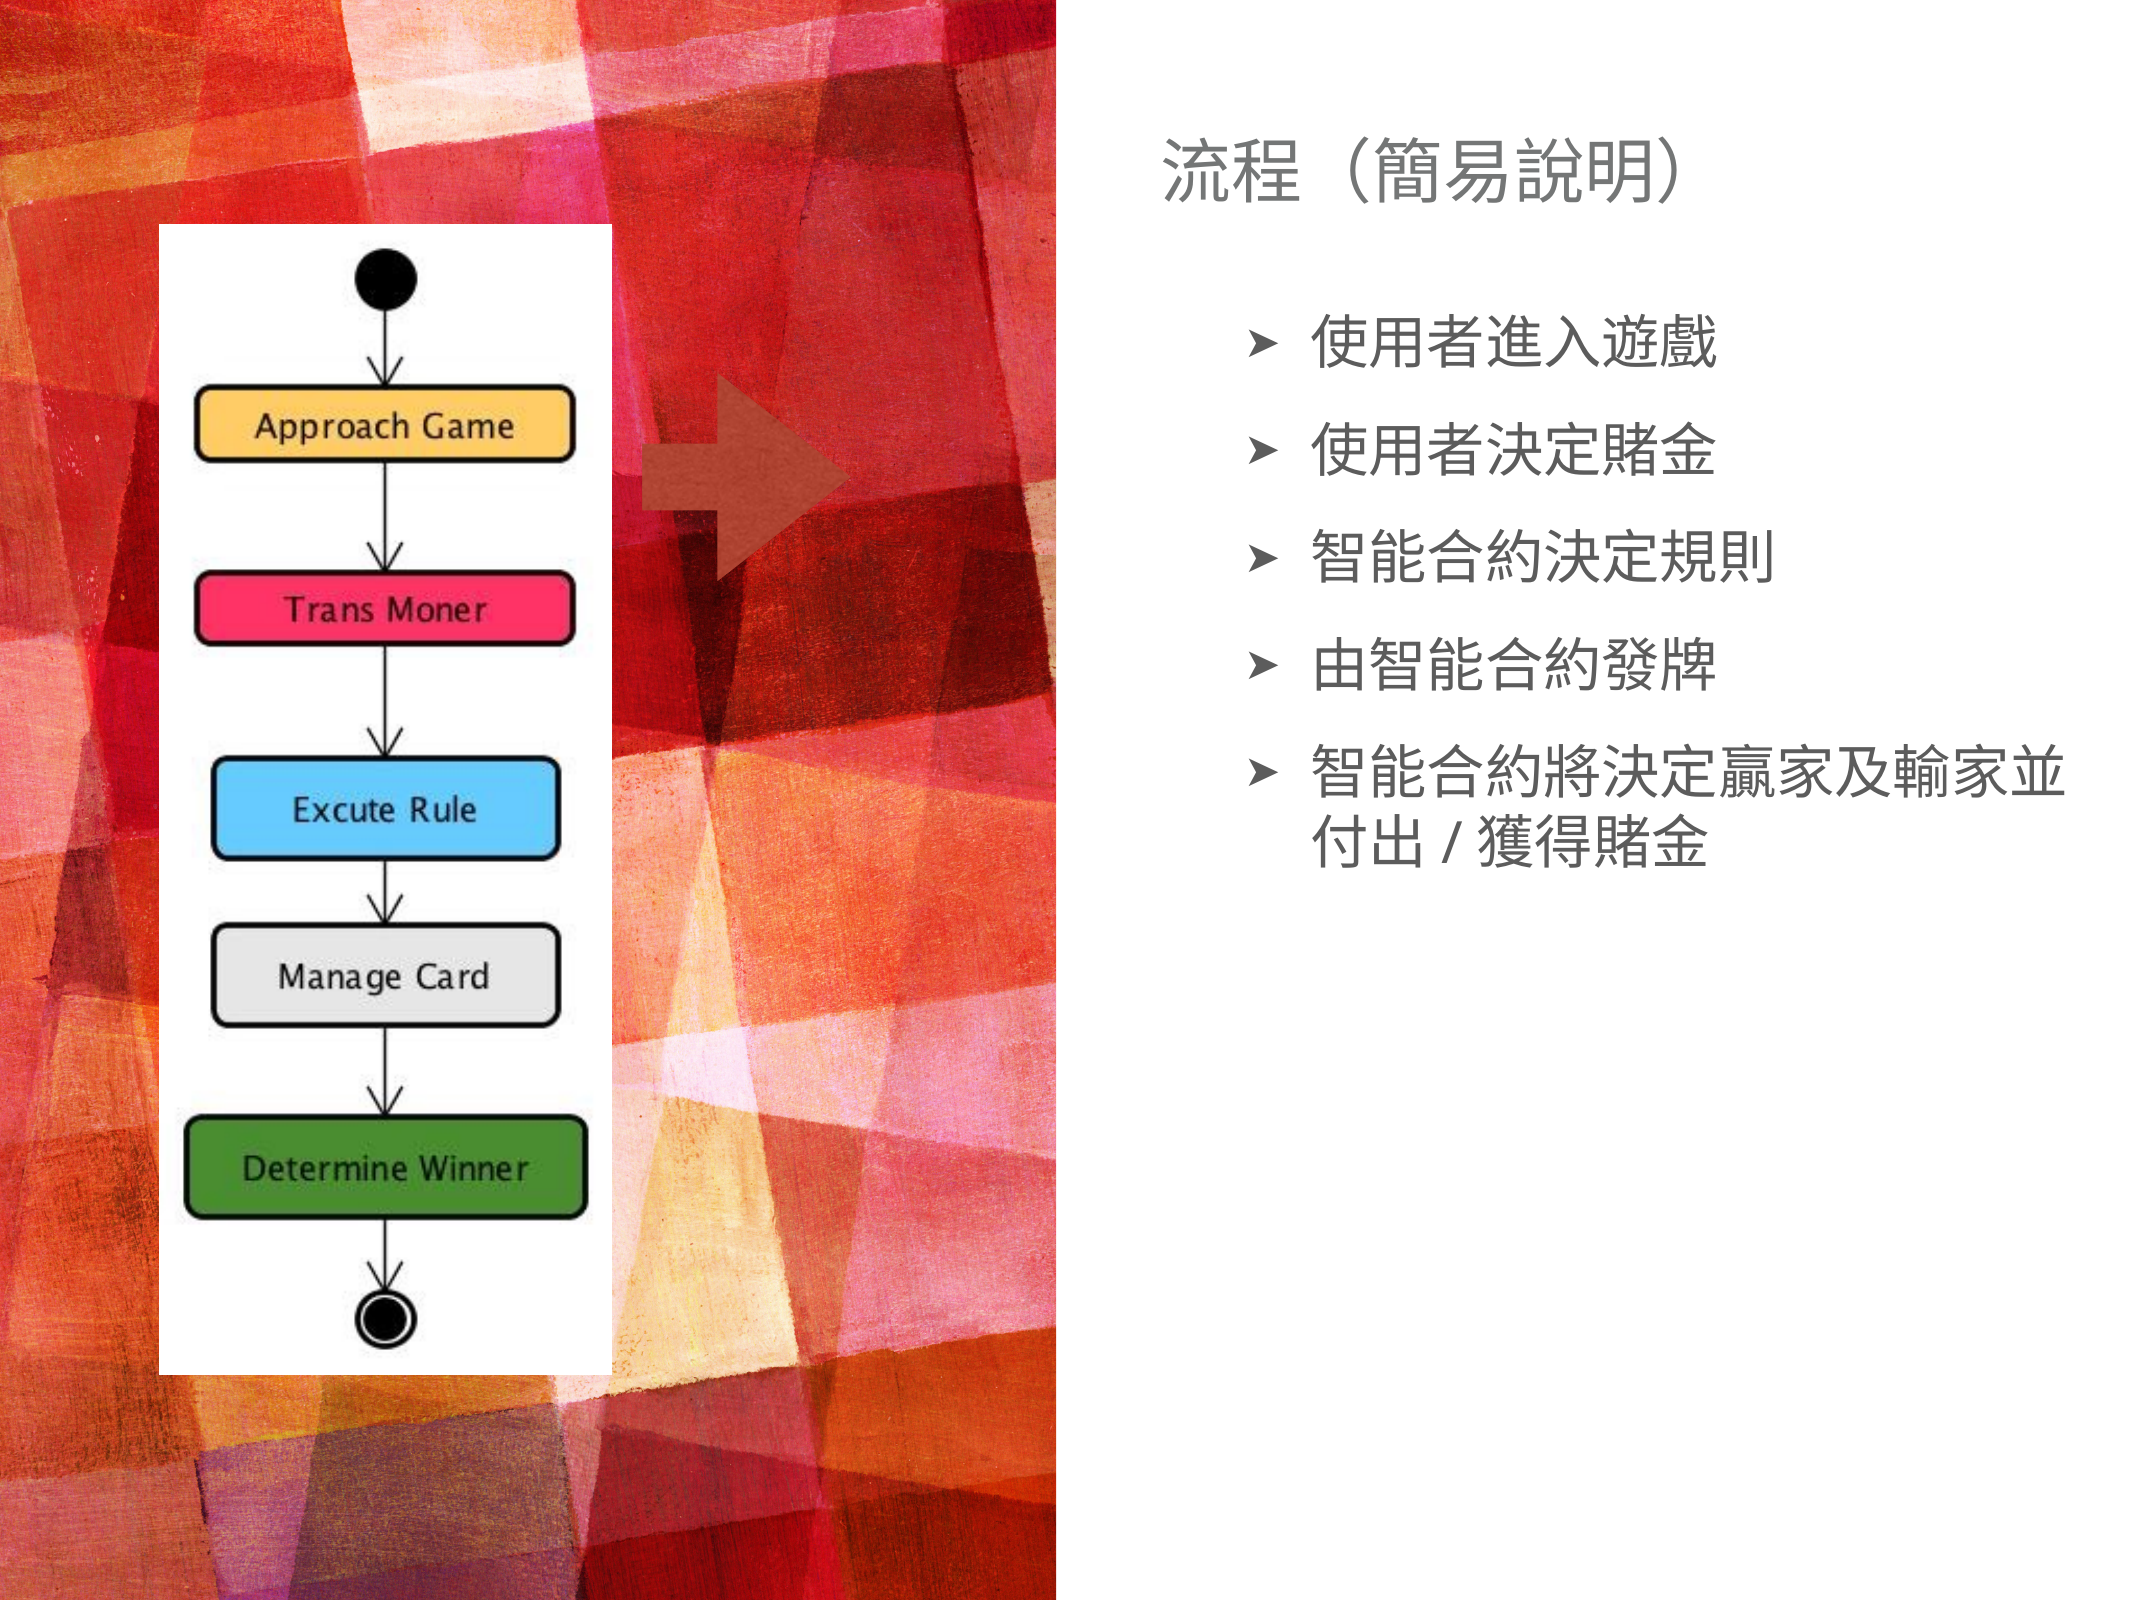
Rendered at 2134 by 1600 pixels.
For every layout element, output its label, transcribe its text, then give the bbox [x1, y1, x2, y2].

picture [0, 0, 1057, 1600]
title 流程（簡易說明） [1151, 118, 2038, 238]
list 使用者進入遊戲 使用者決定賭金 智能合約決定規則 由智能合約發牌 智能合約將決定贏家及輸家並付出/獲得賭金 [1234, 296, 2122, 1483]
